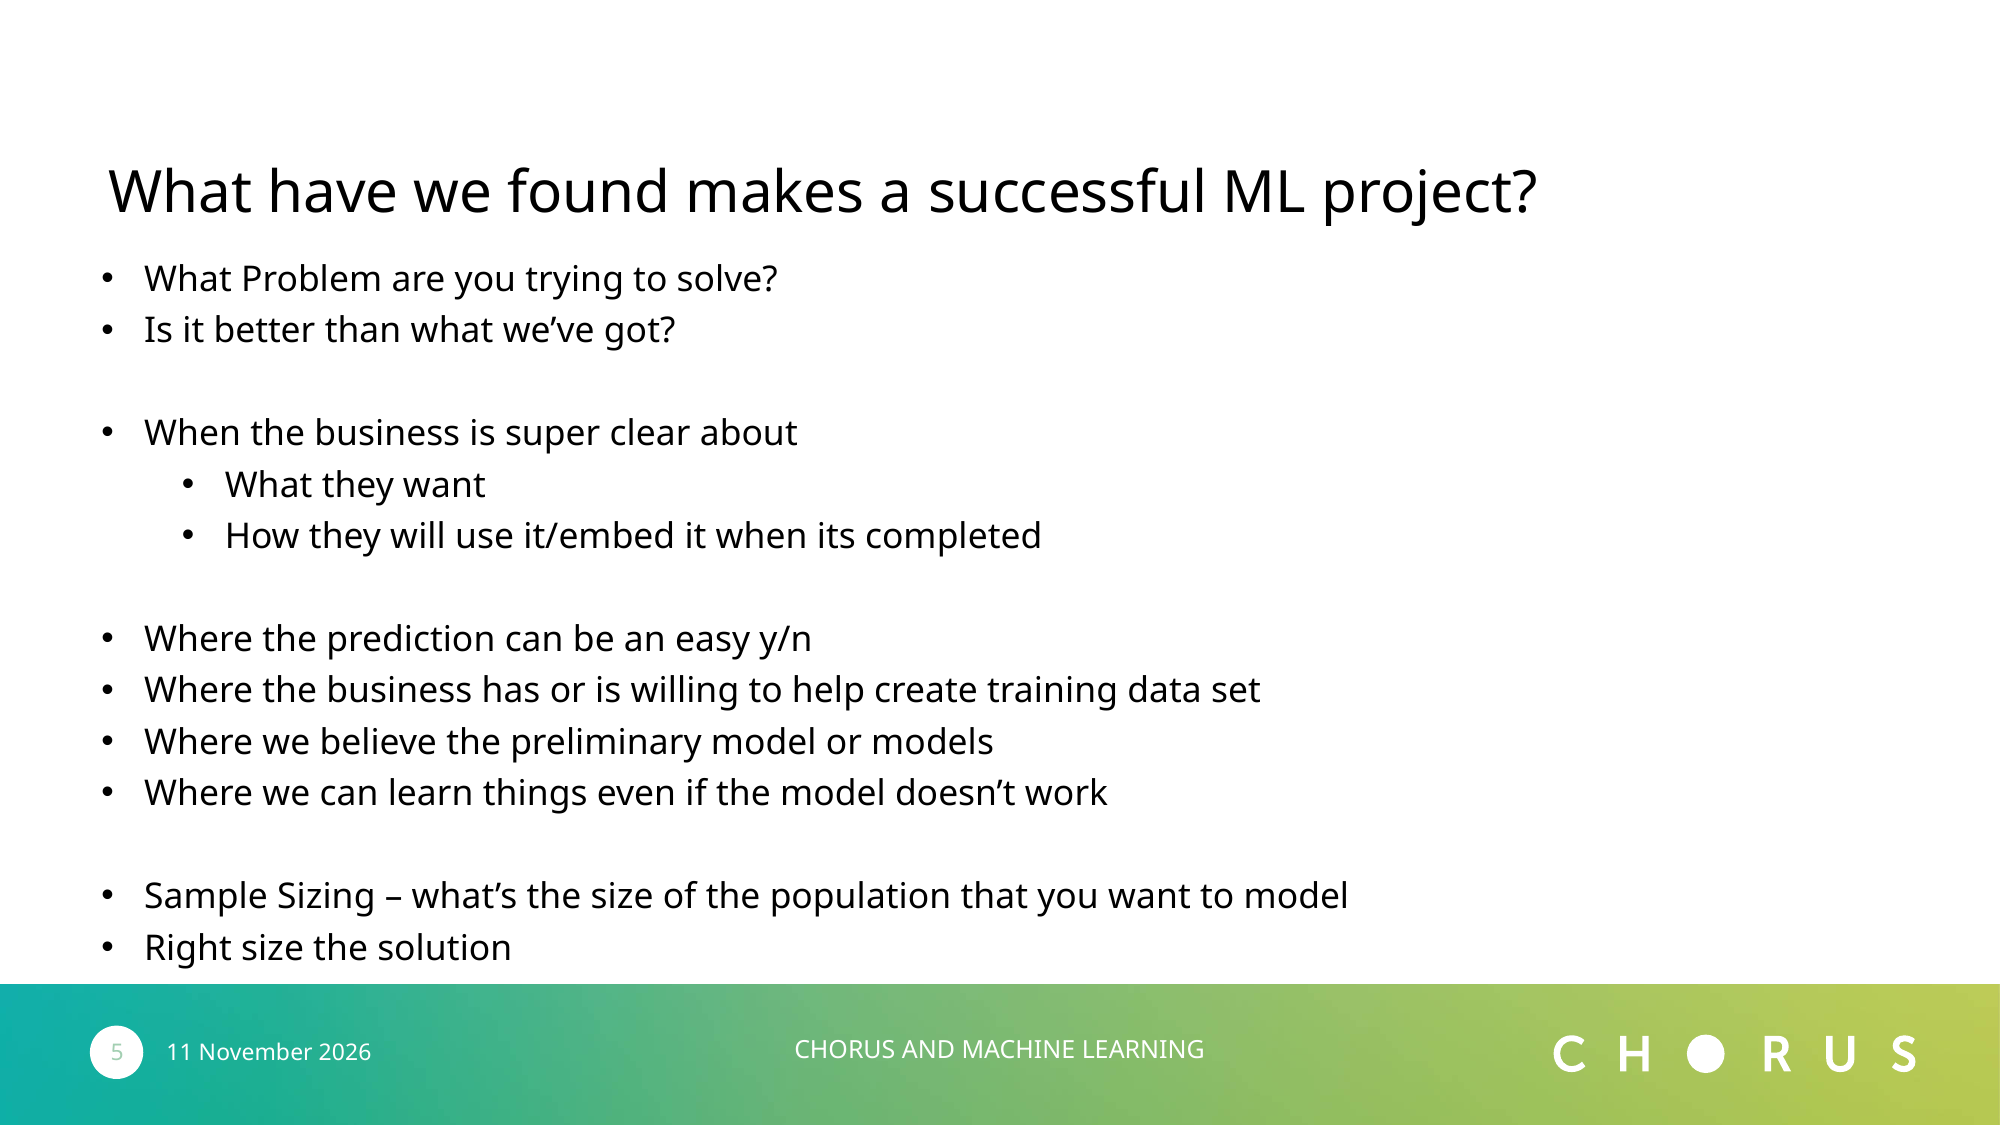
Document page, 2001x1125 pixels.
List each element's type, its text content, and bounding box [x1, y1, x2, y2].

list What Problem are you trying to solve? Is it better than what we’ve got? When the business is super clear about What they want How they will use it/embed it when its completed Where the prediction can be an easy y/n Where the business has or is willing to help create training data set Where we believe the preliminary model or models Where we can learn things even if the model doesn’t work Sample Sizing – what’s the size of the population that you want to model Right size the solution [86, 248, 1801, 981]
list What have we found makes a successful ML project? [93, 154, 1872, 249]
picture [0, 984, 2000, 1125]
slide_number 5 [77, 1023, 158, 1084]
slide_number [158, 1023, 602, 1084]
footer Chorus and Machine Learning [662, 1020, 1338, 1081]
